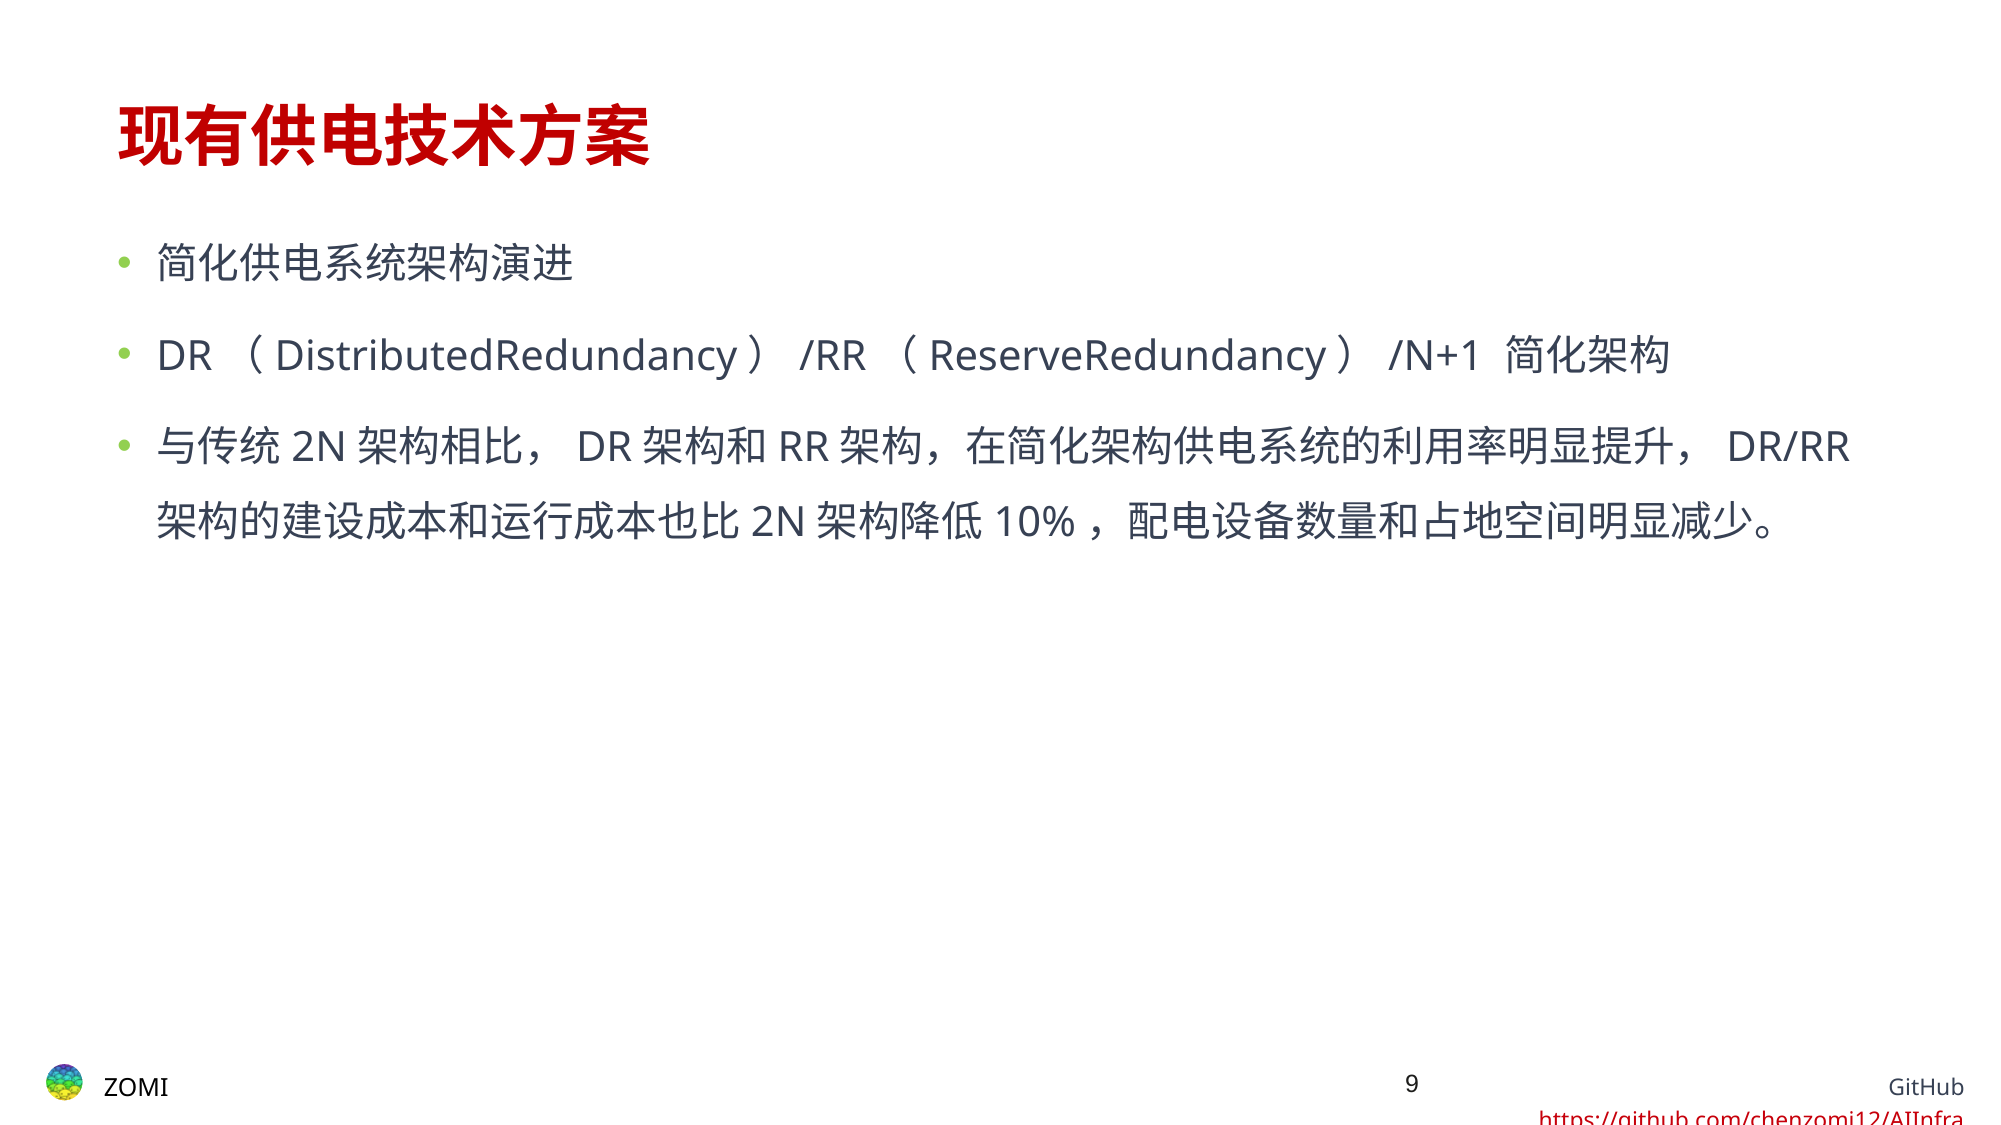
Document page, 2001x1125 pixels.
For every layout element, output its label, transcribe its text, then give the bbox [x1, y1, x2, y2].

list 简化供电系统架构演进 DR（DistributedRedundancy）/RR（ReserveRedundancy）/N+1 简化架构 与传统2N架构相比，DR架构和RR架构，在简化架构供电系统的利用率明显提升，DR/RR架构的建设成本和运行成本也比2N架构降低10%，配电设备数量和占地空间明显减少。 [102, 204, 1901, 1043]
title 现有供电技术方案 [102, 85, 1901, 183]
picture [47, 1065, 82, 1100]
